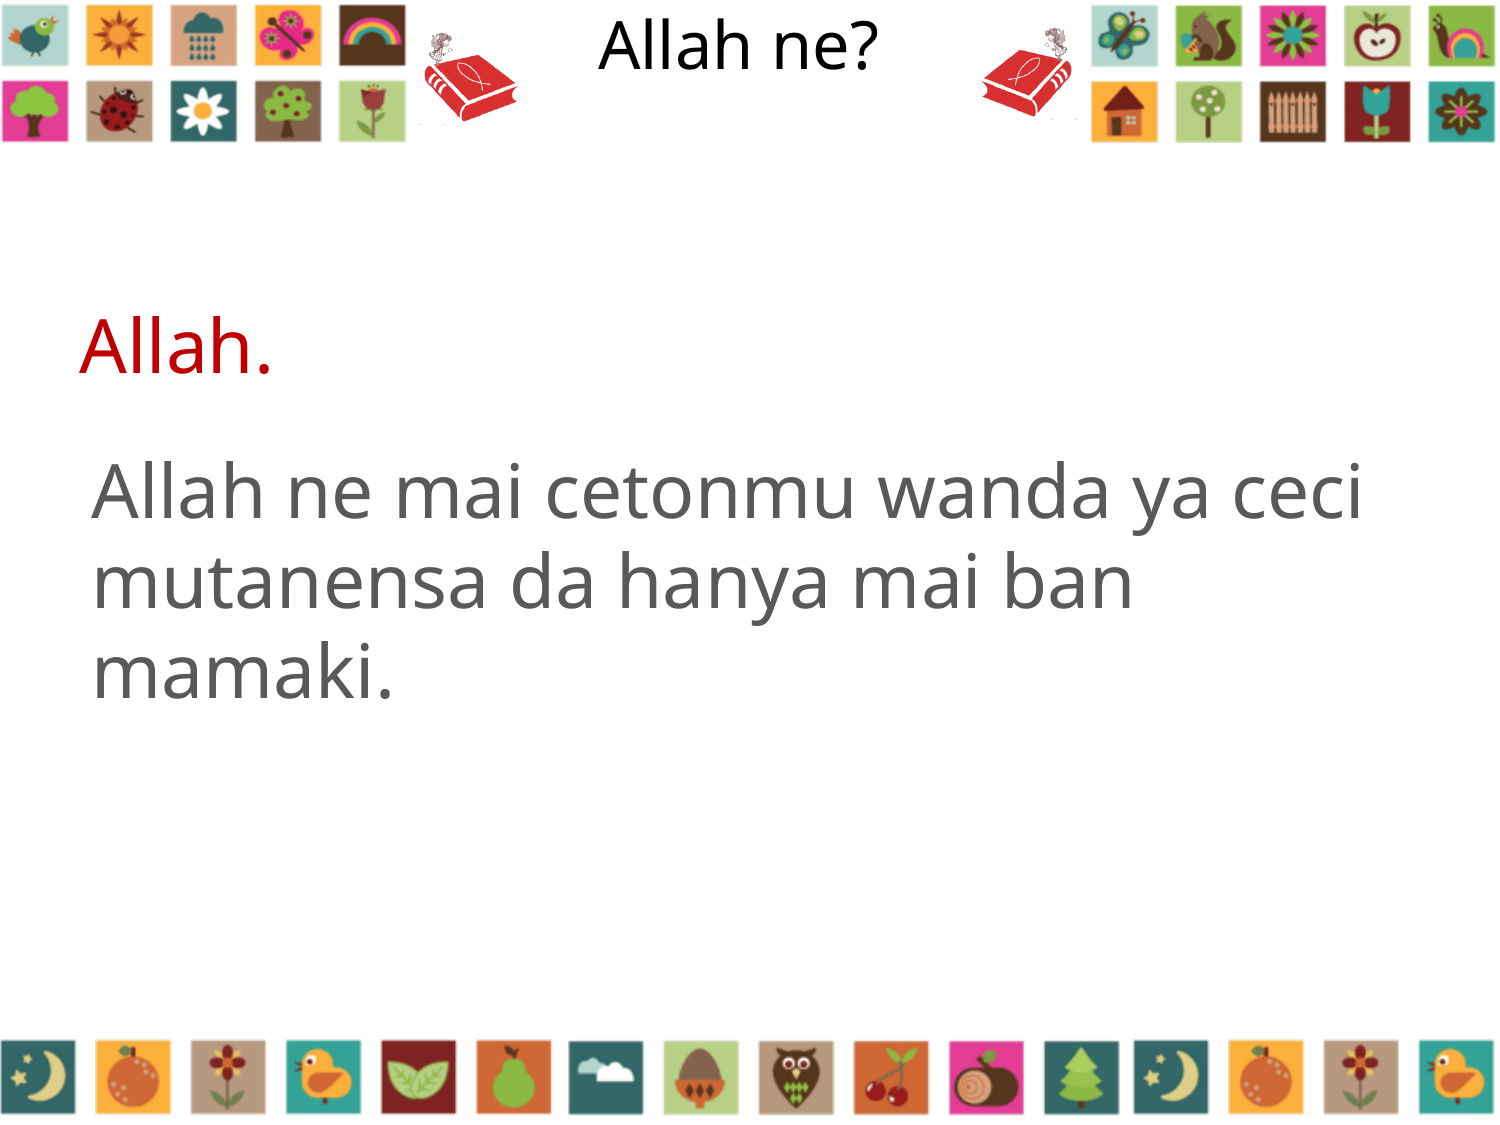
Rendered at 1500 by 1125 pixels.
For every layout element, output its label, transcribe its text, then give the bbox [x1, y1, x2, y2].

picture [950, 3, 1500, 150]
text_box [0, 1028, 1500, 1118]
text_box Allah ne? [414, 0, 1080, 91]
text_box Allah. [64, 290, 1412, 396]
text_box Allah ne mai cetonmu wanda ya ceci mutanensa da hanya mai ban mamaki. [76, 436, 1424, 722]
picture [0, 3, 550, 150]
